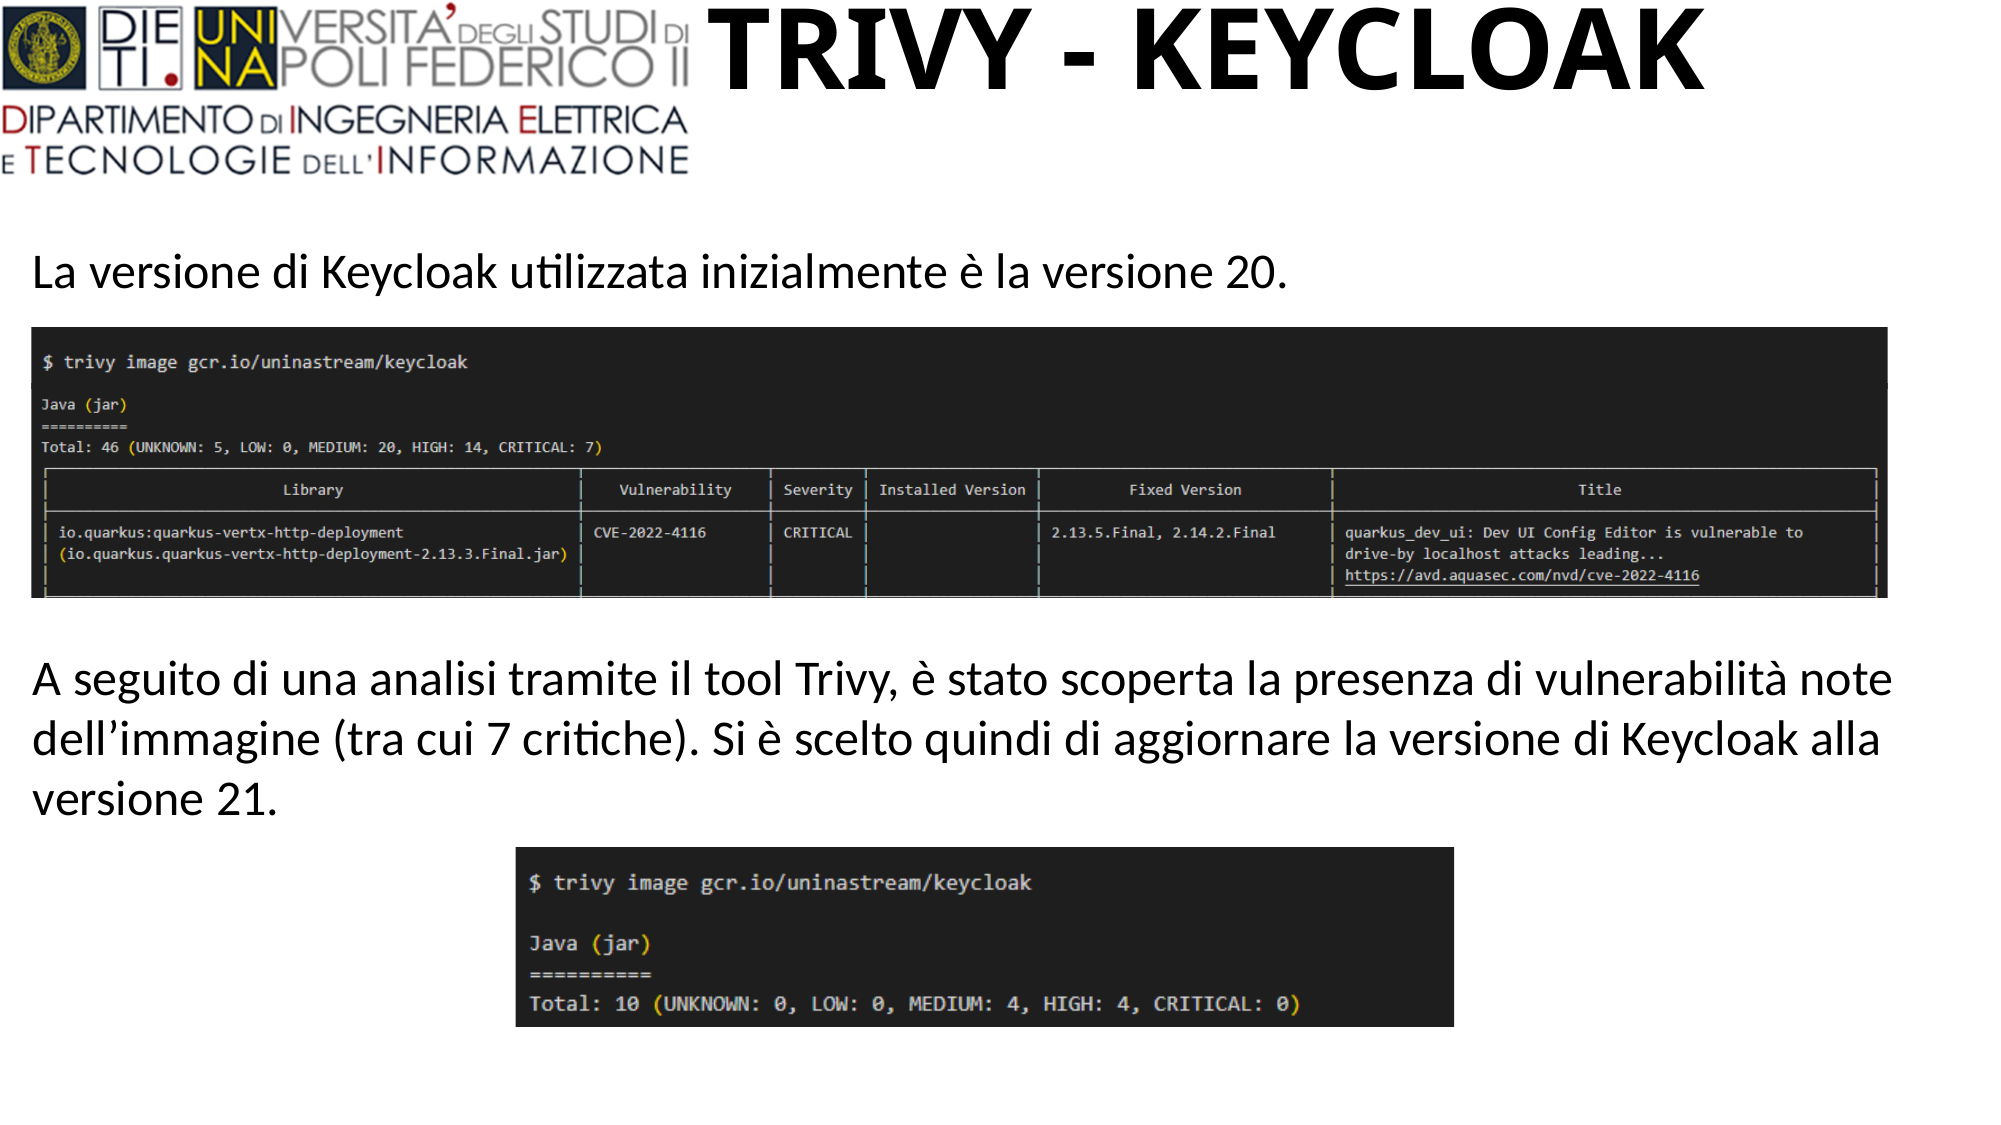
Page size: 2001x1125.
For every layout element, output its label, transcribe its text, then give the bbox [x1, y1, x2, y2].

picture [31, 327, 1888, 598]
text_box A seguito di una analisi tramite il tool Trivy, è stato scoperta la presenza di vulnerabilità note dell’immagine (tra cui 7 critiche). Si è scelto quindi di aggiornare la versione di Keycloak alla versione 21. [18, 638, 1982, 833]
text_box La versione di Keycloak utilizzata inizialmente è la versione 20. [18, 231, 1982, 307]
picture [0, 0, 692, 178]
picture [515, 846, 1455, 1067]
title TRIVY - KEYCLOAK [692, 0, 2000, 107]
